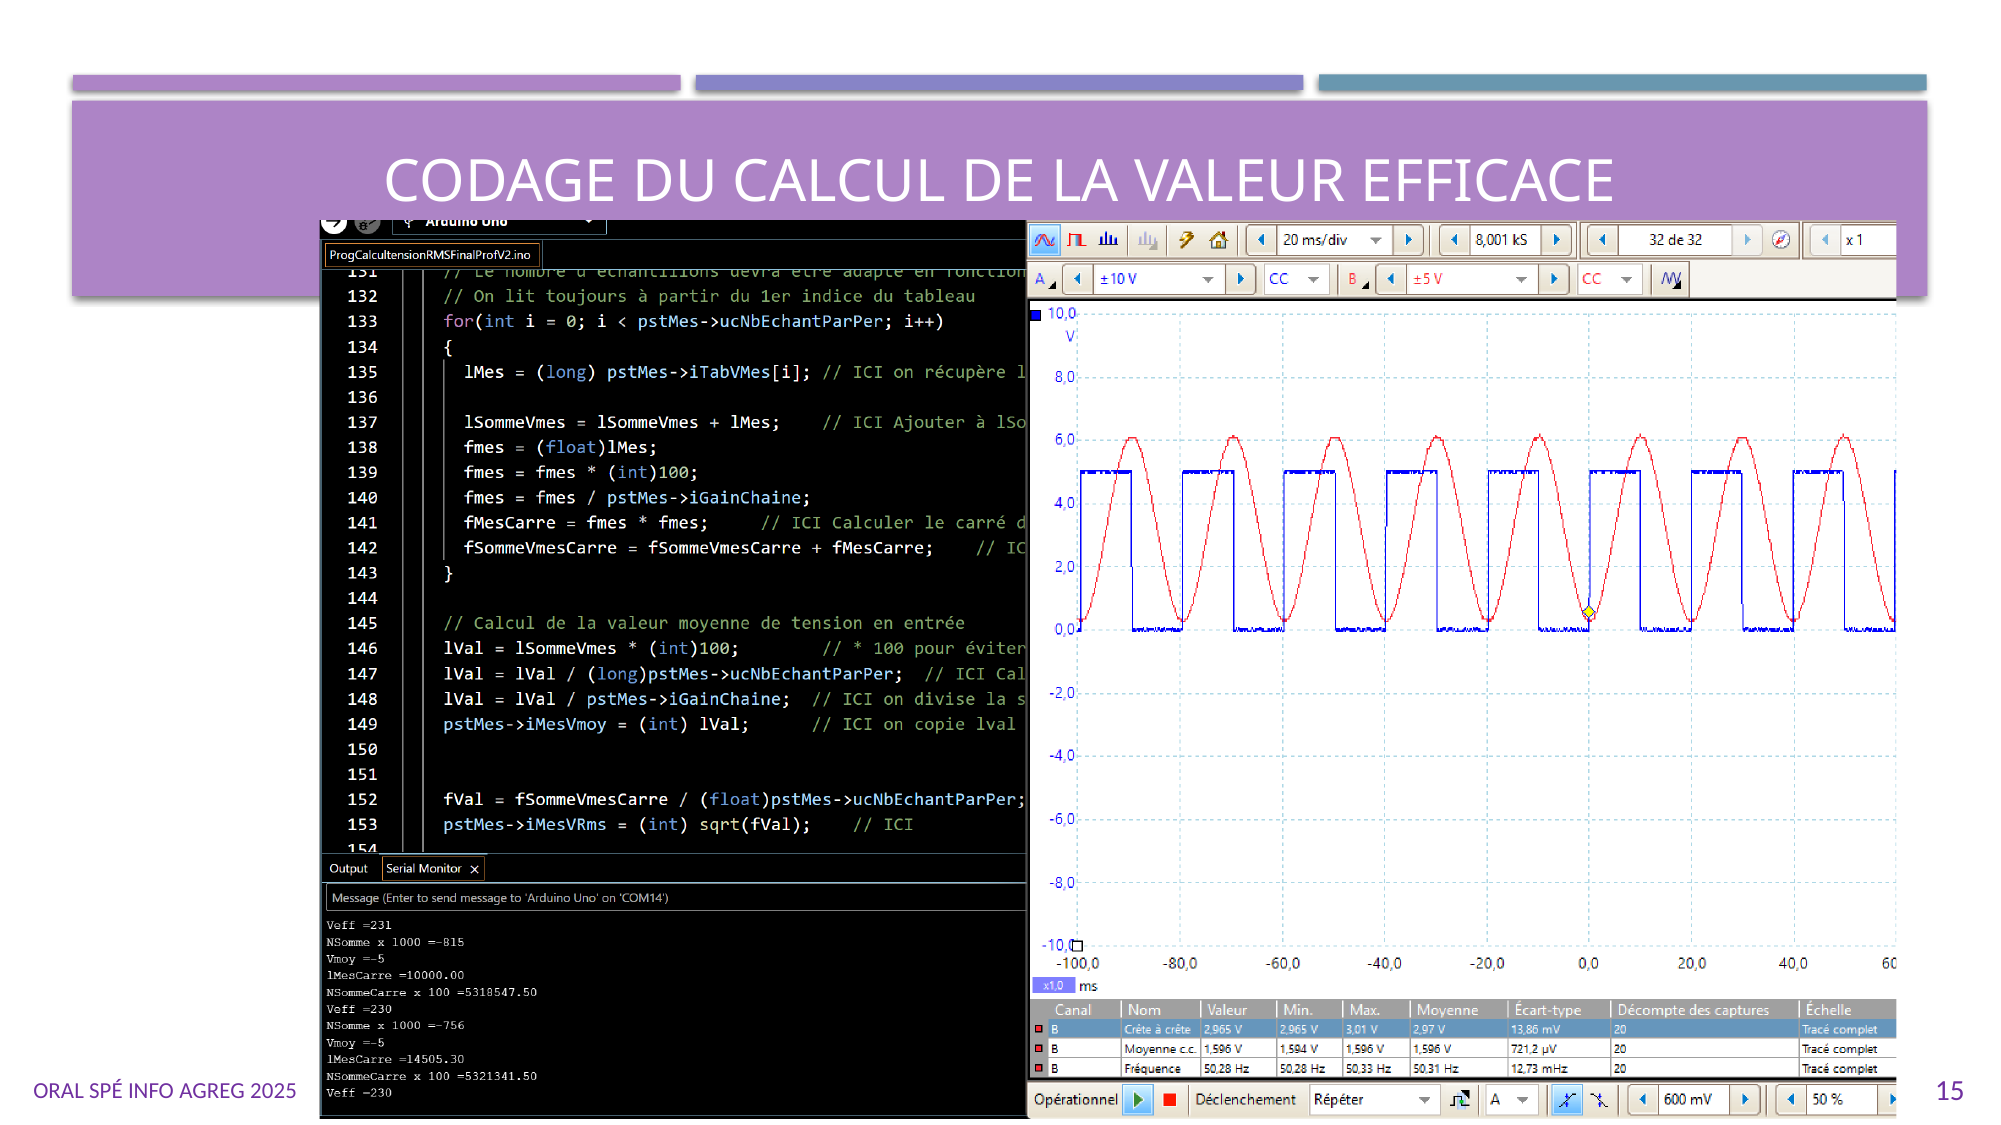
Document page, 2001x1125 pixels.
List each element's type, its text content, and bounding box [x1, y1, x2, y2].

footer Oral Spé Info Agreg 2025 [18, 1058, 314, 1119]
title Codage du calcul de la valeur efficace [95, 125, 1905, 221]
picture [319, 220, 1897, 1120]
slide_number 15 [1920, 1058, 1994, 1119]
